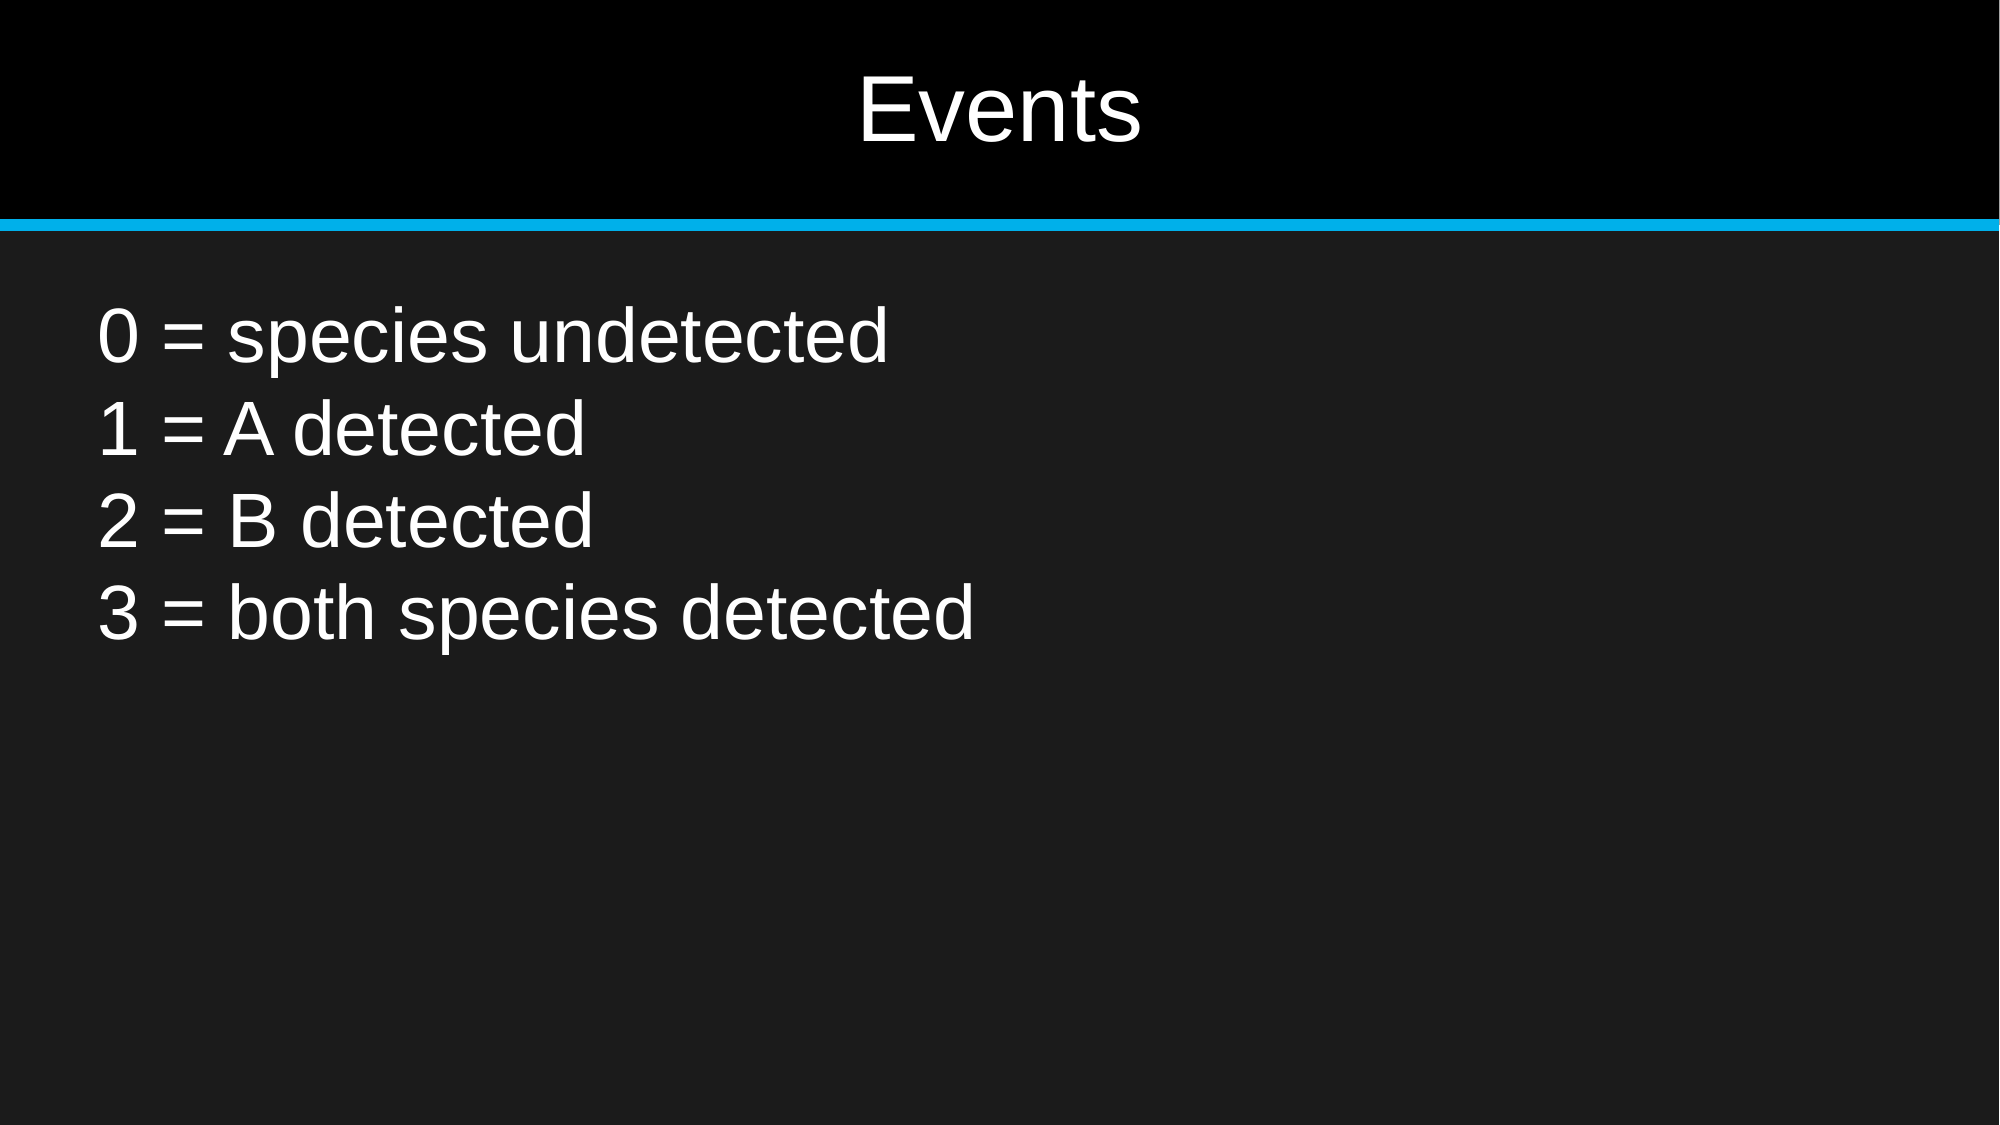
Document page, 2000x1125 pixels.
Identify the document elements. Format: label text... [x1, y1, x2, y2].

text_box 0 = species undetected 1 = A detected 2 = B detected 3 = both species detected [80, 276, 1922, 757]
title Events [174, 20, 1825, 201]
